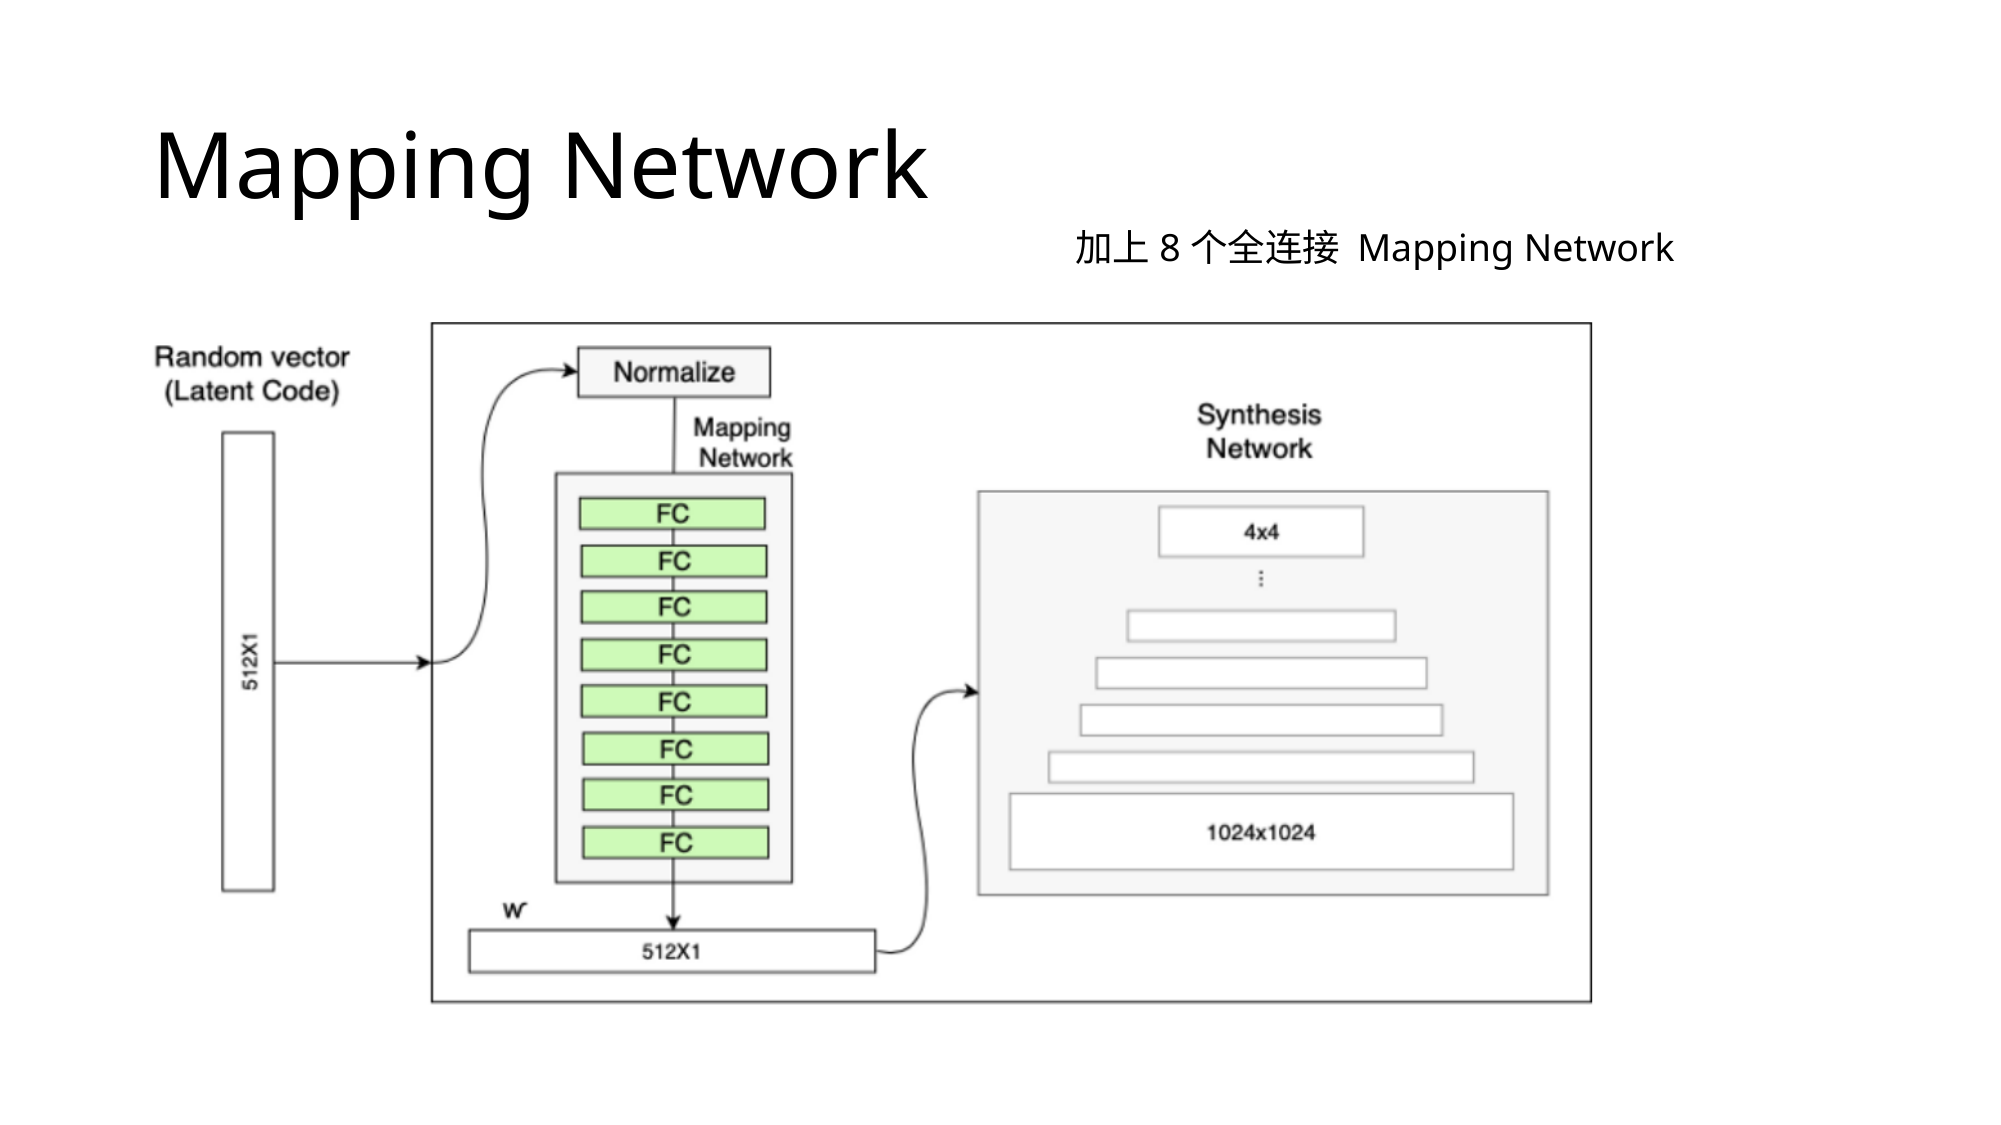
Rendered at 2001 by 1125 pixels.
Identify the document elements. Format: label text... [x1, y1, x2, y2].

picture [116, 289, 1623, 1015]
text_box 加上8个全连接 Mapping Network [1060, 216, 1690, 277]
title Mapping Network [137, 59, 1863, 278]
